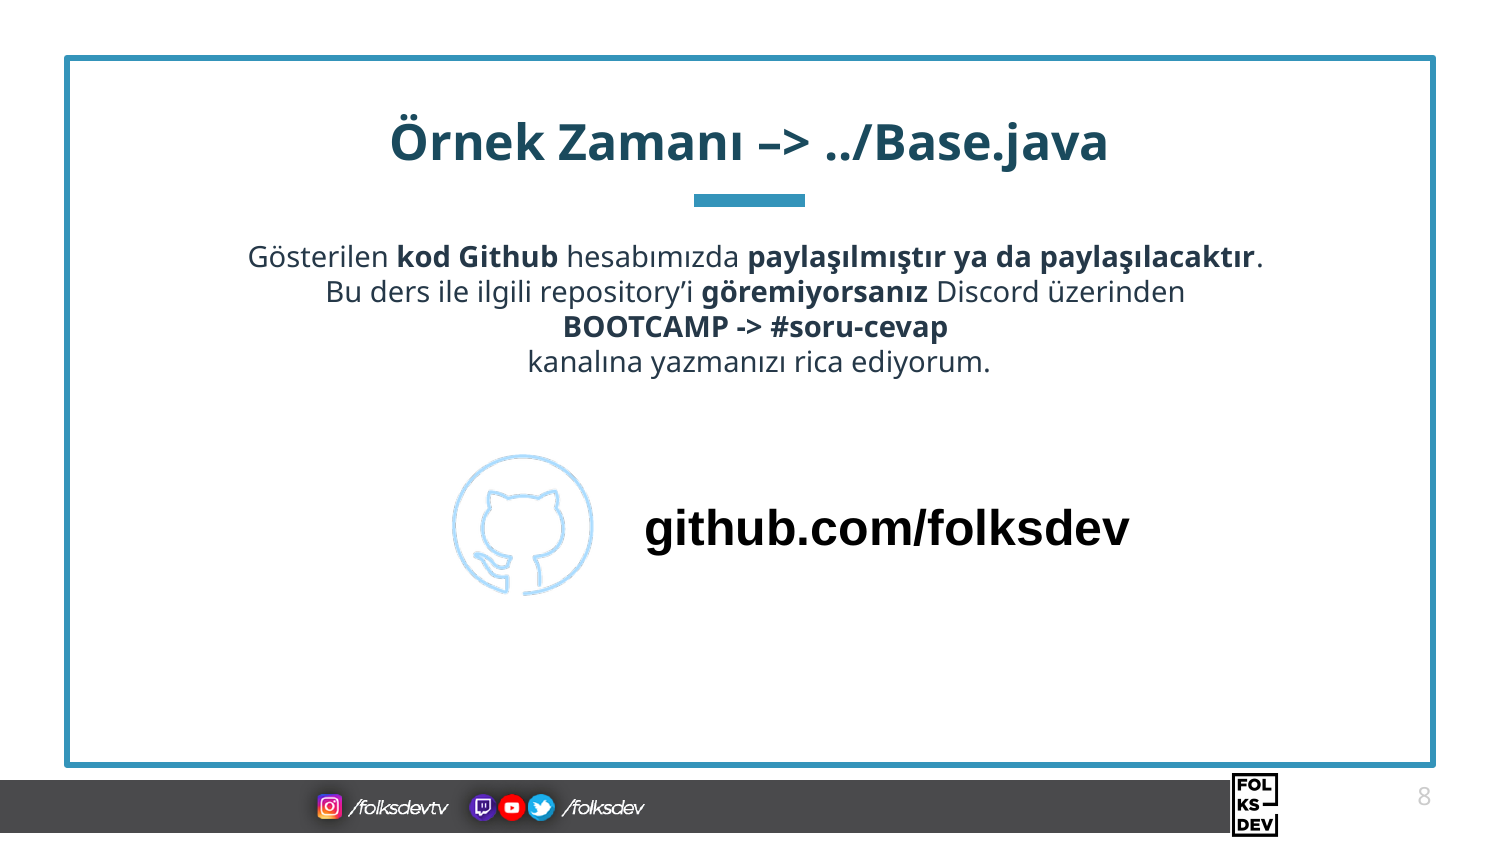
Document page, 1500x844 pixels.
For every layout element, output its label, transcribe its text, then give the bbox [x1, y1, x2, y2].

slide_number 8 [1402, 764, 1493, 830]
text_box github.com/folksdev [613, 487, 1162, 563]
picture [0, 773, 1279, 837]
picture [450, 453, 595, 598]
title Örnek Zamanı –> ../Base.java [0, 35, 1500, 186]
list Gösterilen kod Github hesabımızda paylaşılmıştır ya da paylaşılacaktır. Bu ders ile ilgili repository’i göremiyorsanız Discord üzerinden BOOTCAMP -> #soru-cevap kanalına yazmanızı rica ediyorum. [97, 223, 1422, 664]
